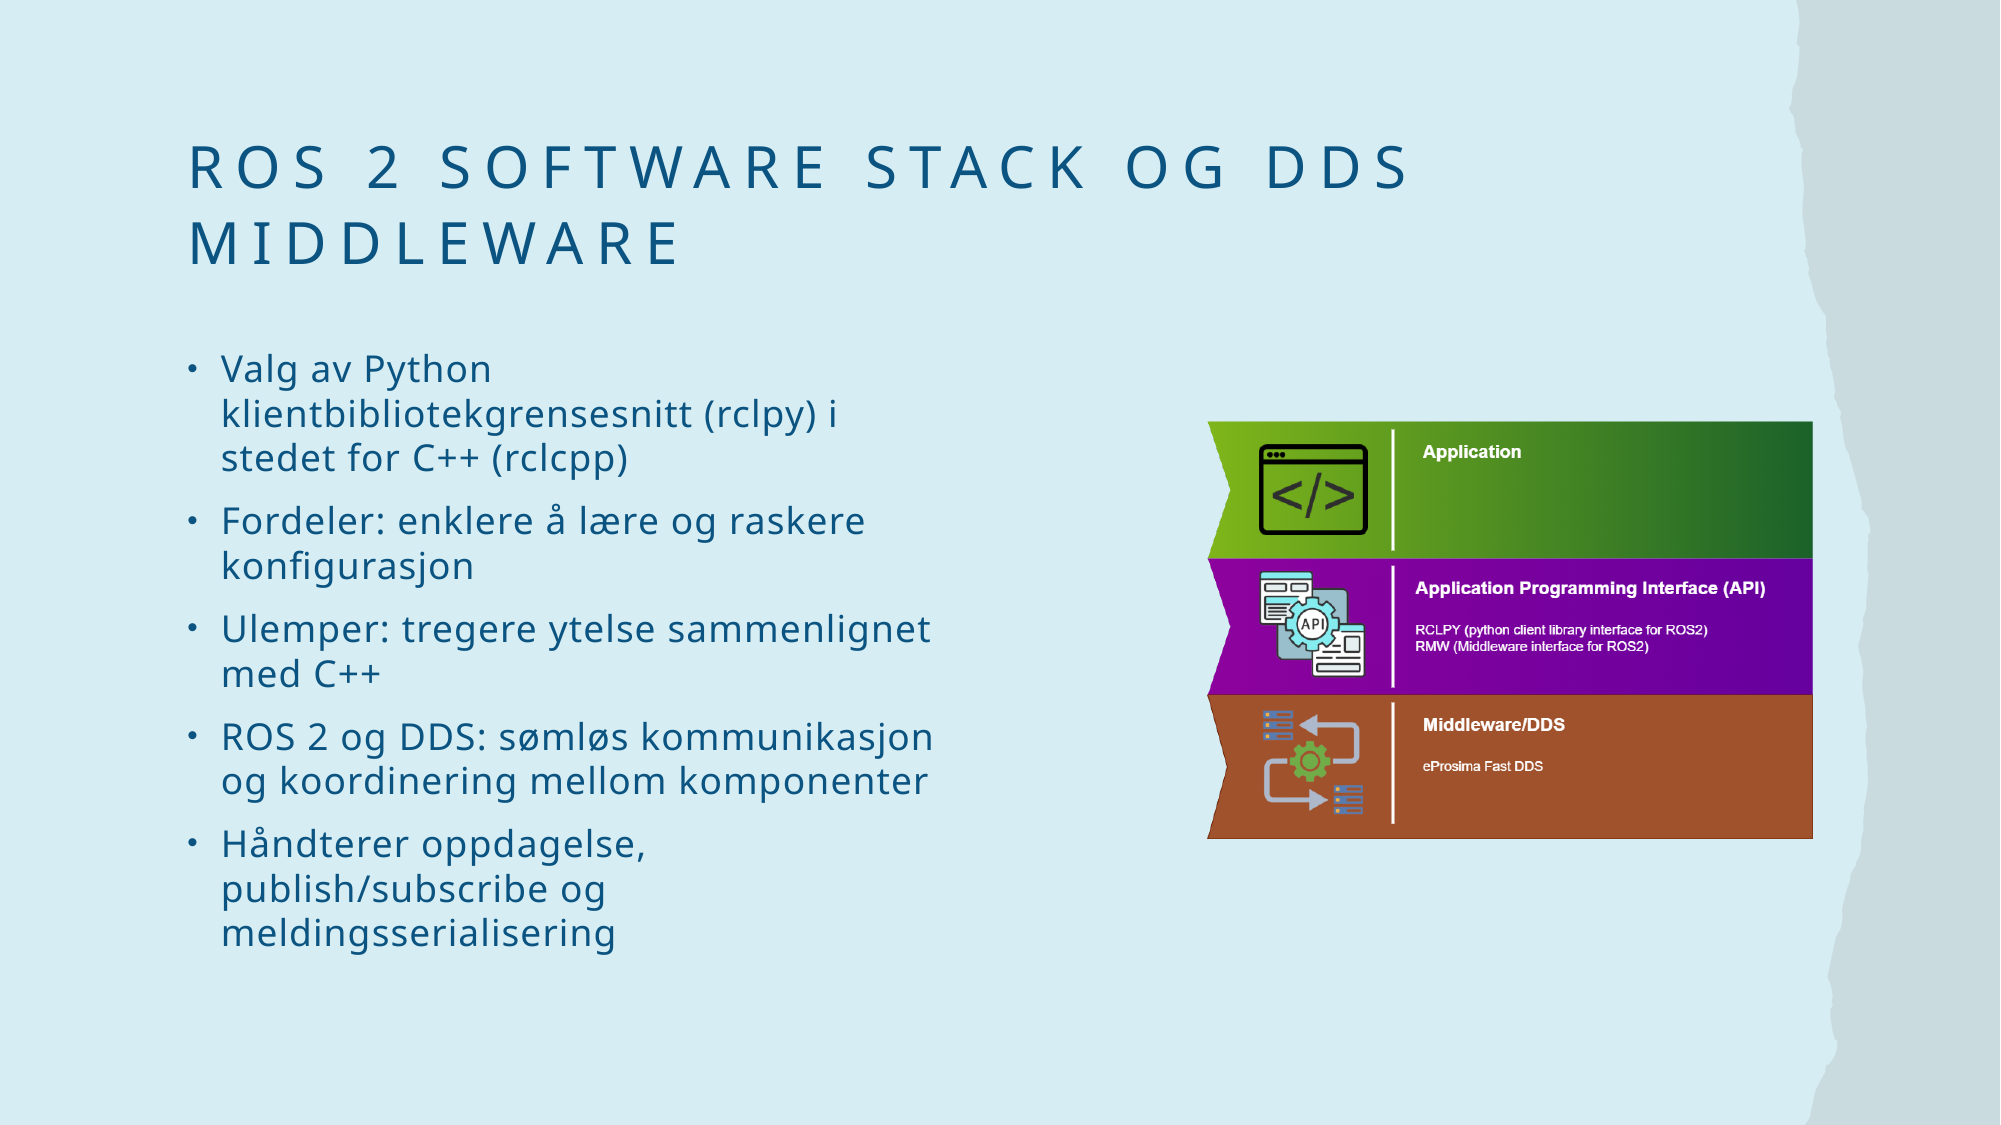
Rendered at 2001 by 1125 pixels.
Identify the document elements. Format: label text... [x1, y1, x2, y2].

picture [1207, 0, 2000, 1125]
text_box Valg av Python klientbibliotekgrensesnitt (rclpy) i stedet for C++ (rclcpp) Fordeler: enklere å lære og raskere konfigurasjon Ulemper: tregere ytelse sammenlignet med C++ ROS 2 og DDS: sømløs kommunikasjon og koordinering mellom komponenter Håndterer oppdagelse, publish/subscribe og meldingsserialisering [172, 338, 958, 969]
title ROS 2 Software Stack og DDS Middleware [172, 99, 1782, 300]
